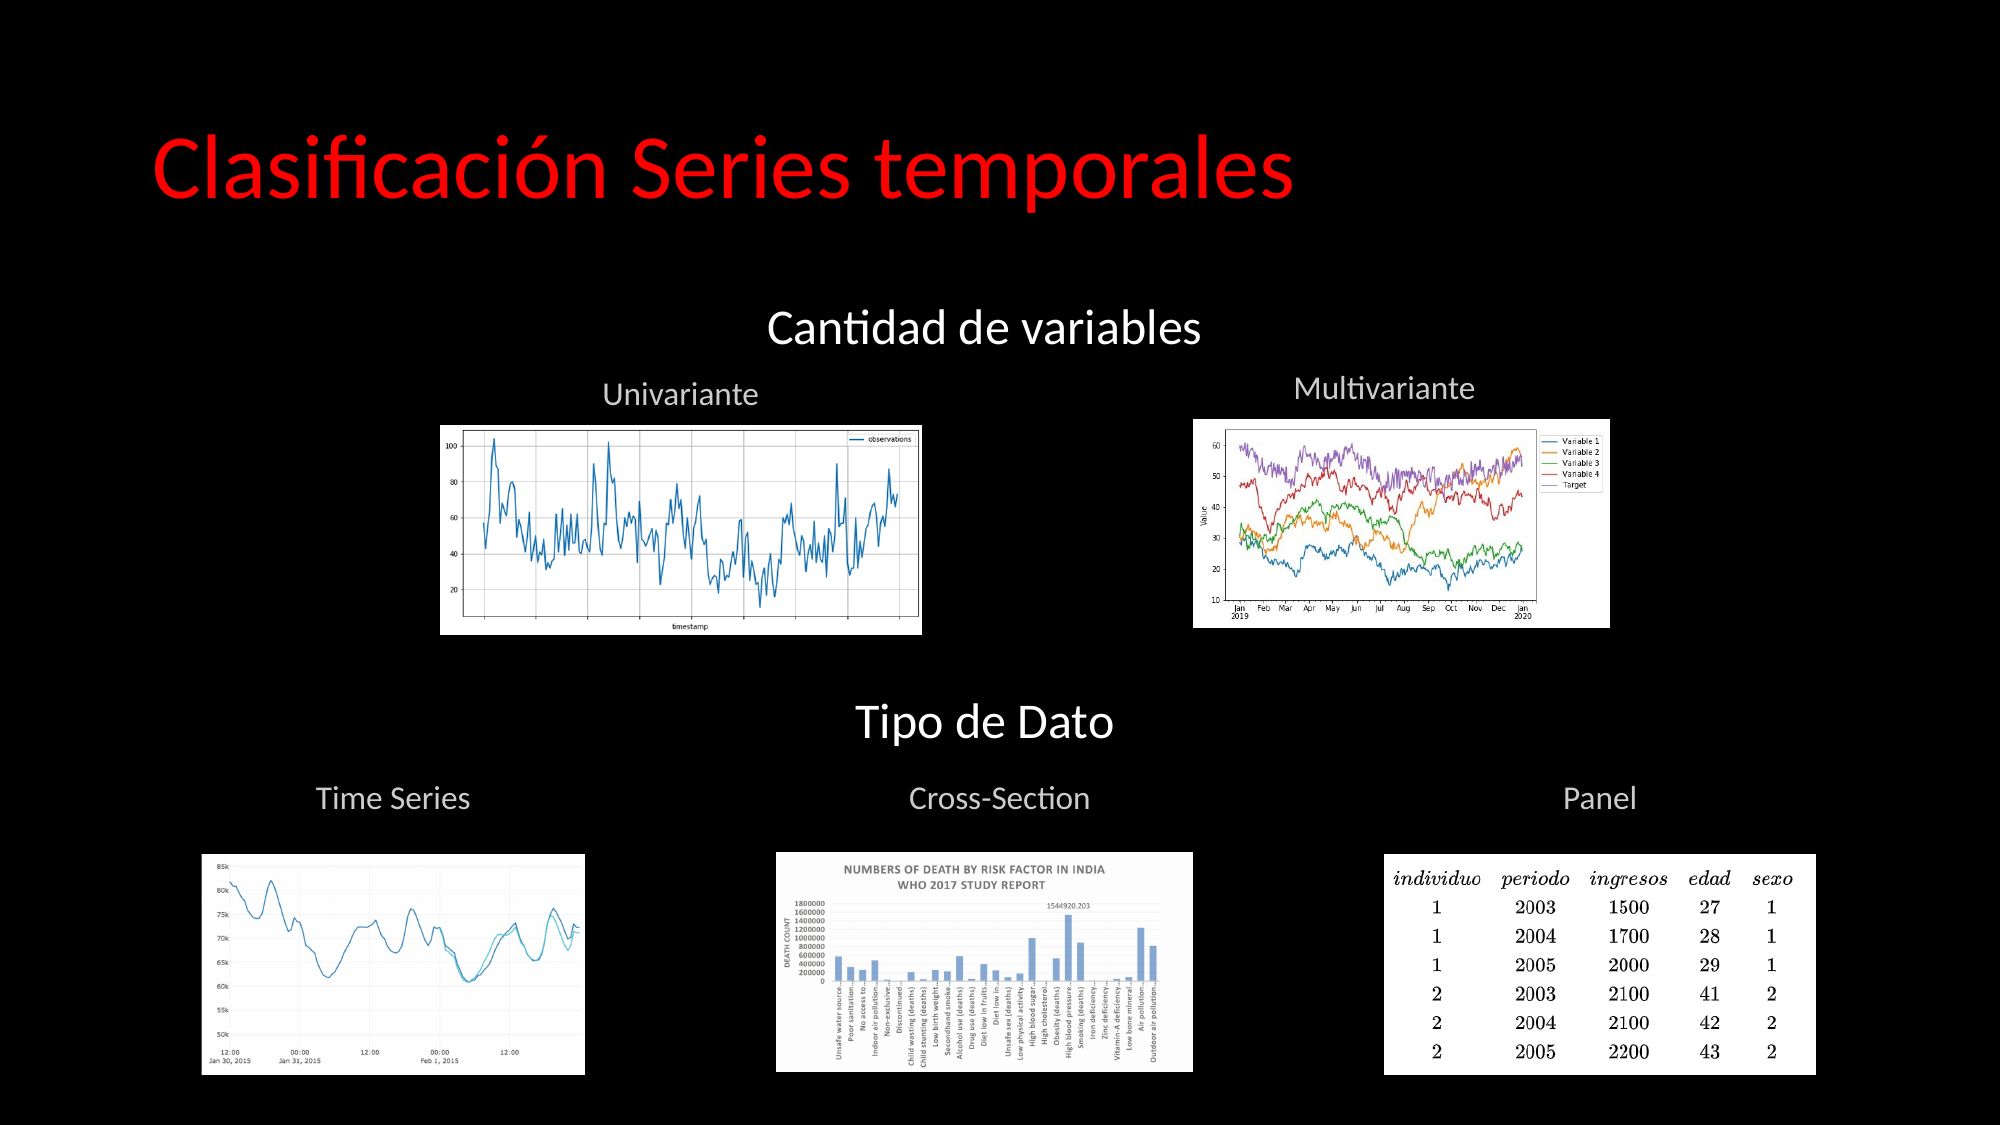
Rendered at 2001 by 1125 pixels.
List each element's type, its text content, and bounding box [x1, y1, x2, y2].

picture [776, 852, 1194, 1073]
text_box Time Series [275, 760, 512, 825]
text_box Panel [1482, 760, 1718, 825]
text_box Cantidad de variables [702, 279, 1267, 365]
picture [1384, 853, 1817, 1075]
picture [1192, 419, 1610, 628]
text_box Multivariante [1182, 350, 1587, 415]
picture [440, 425, 922, 635]
text_box Univariante [478, 357, 884, 421]
text_box Tipo de Dato [702, 673, 1267, 758]
picture [201, 853, 586, 1075]
text_box Cross-Section [882, 760, 1118, 825]
title Clasificación Series temporales [137, 59, 1863, 278]
